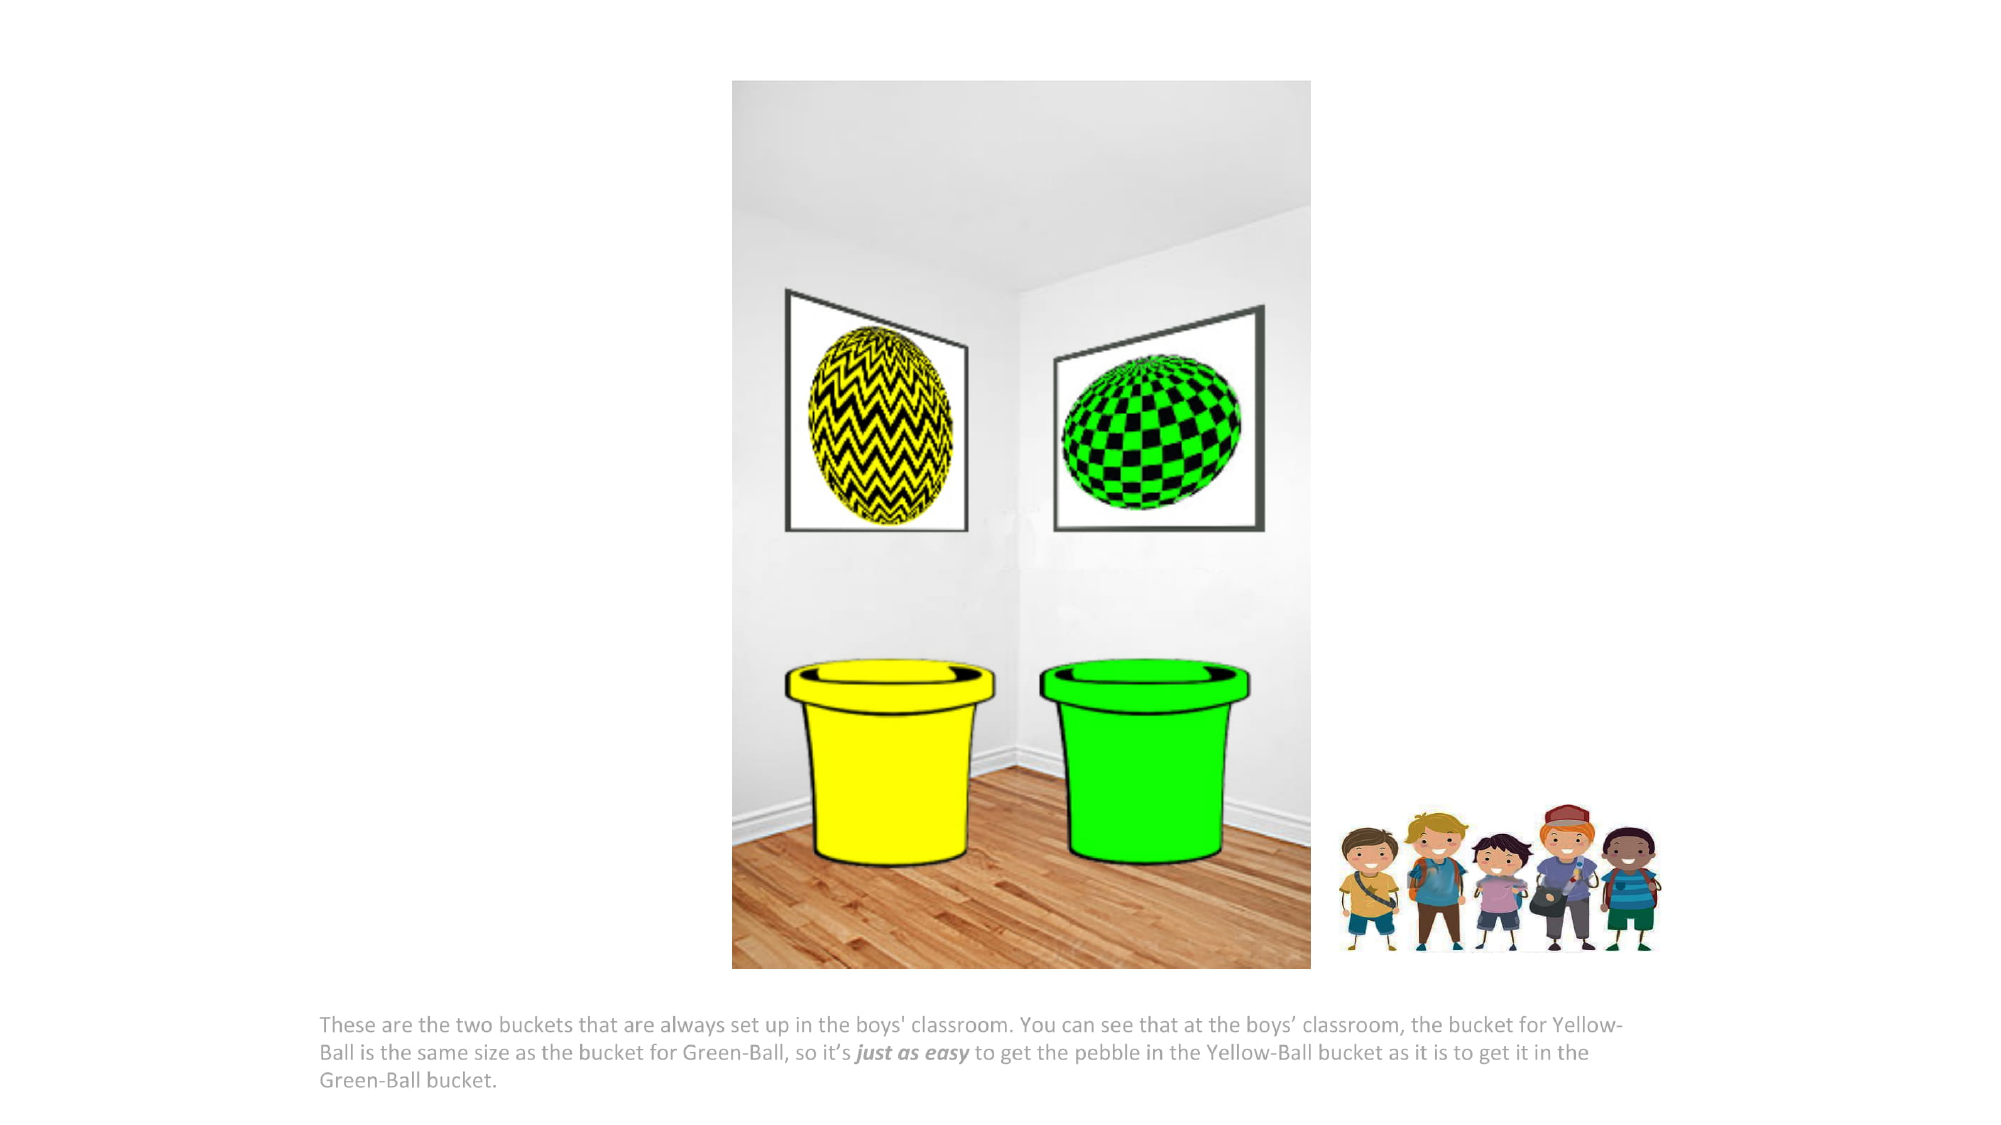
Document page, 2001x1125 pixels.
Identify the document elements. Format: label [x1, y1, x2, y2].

picture [205, 0, 1767, 1125]
